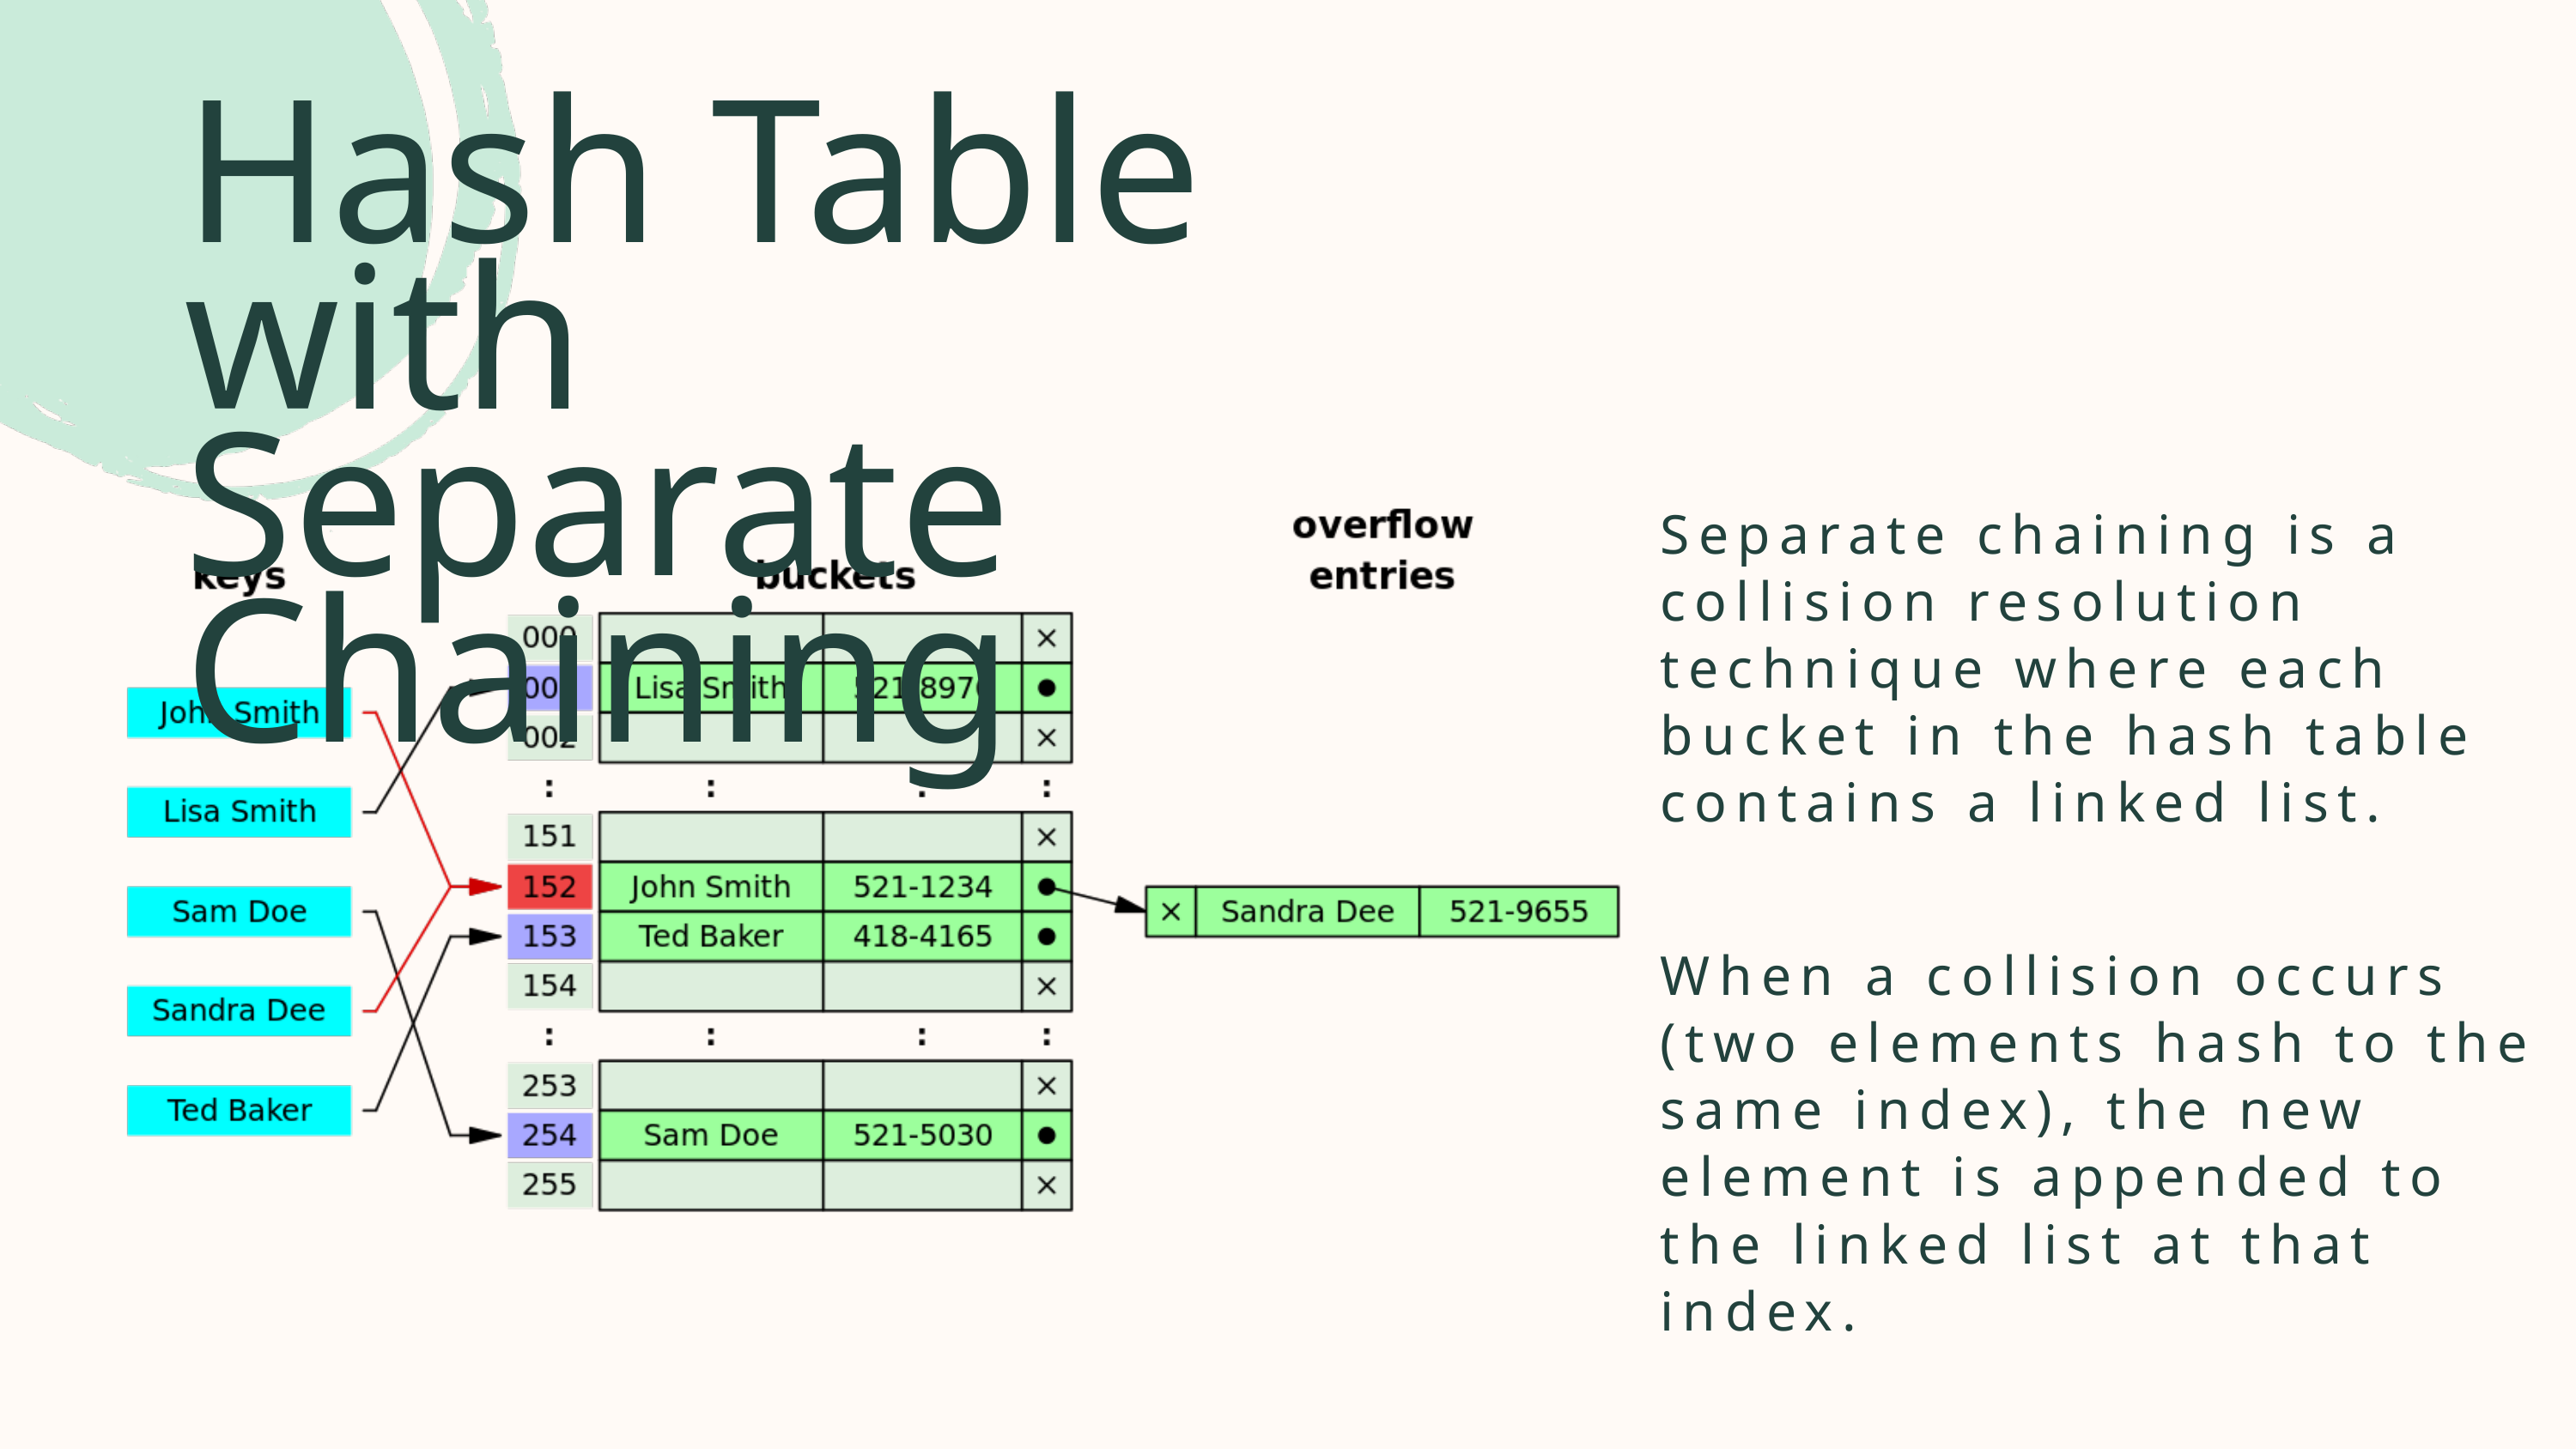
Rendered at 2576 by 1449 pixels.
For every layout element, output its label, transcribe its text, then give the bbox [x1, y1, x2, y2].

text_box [1660, 499, 2543, 1268]
text_box [0, 0, 523, 532]
text_box [103, 464, 1643, 1235]
text_box Hash Table with Separate Chaining [184, 115, 1288, 782]
